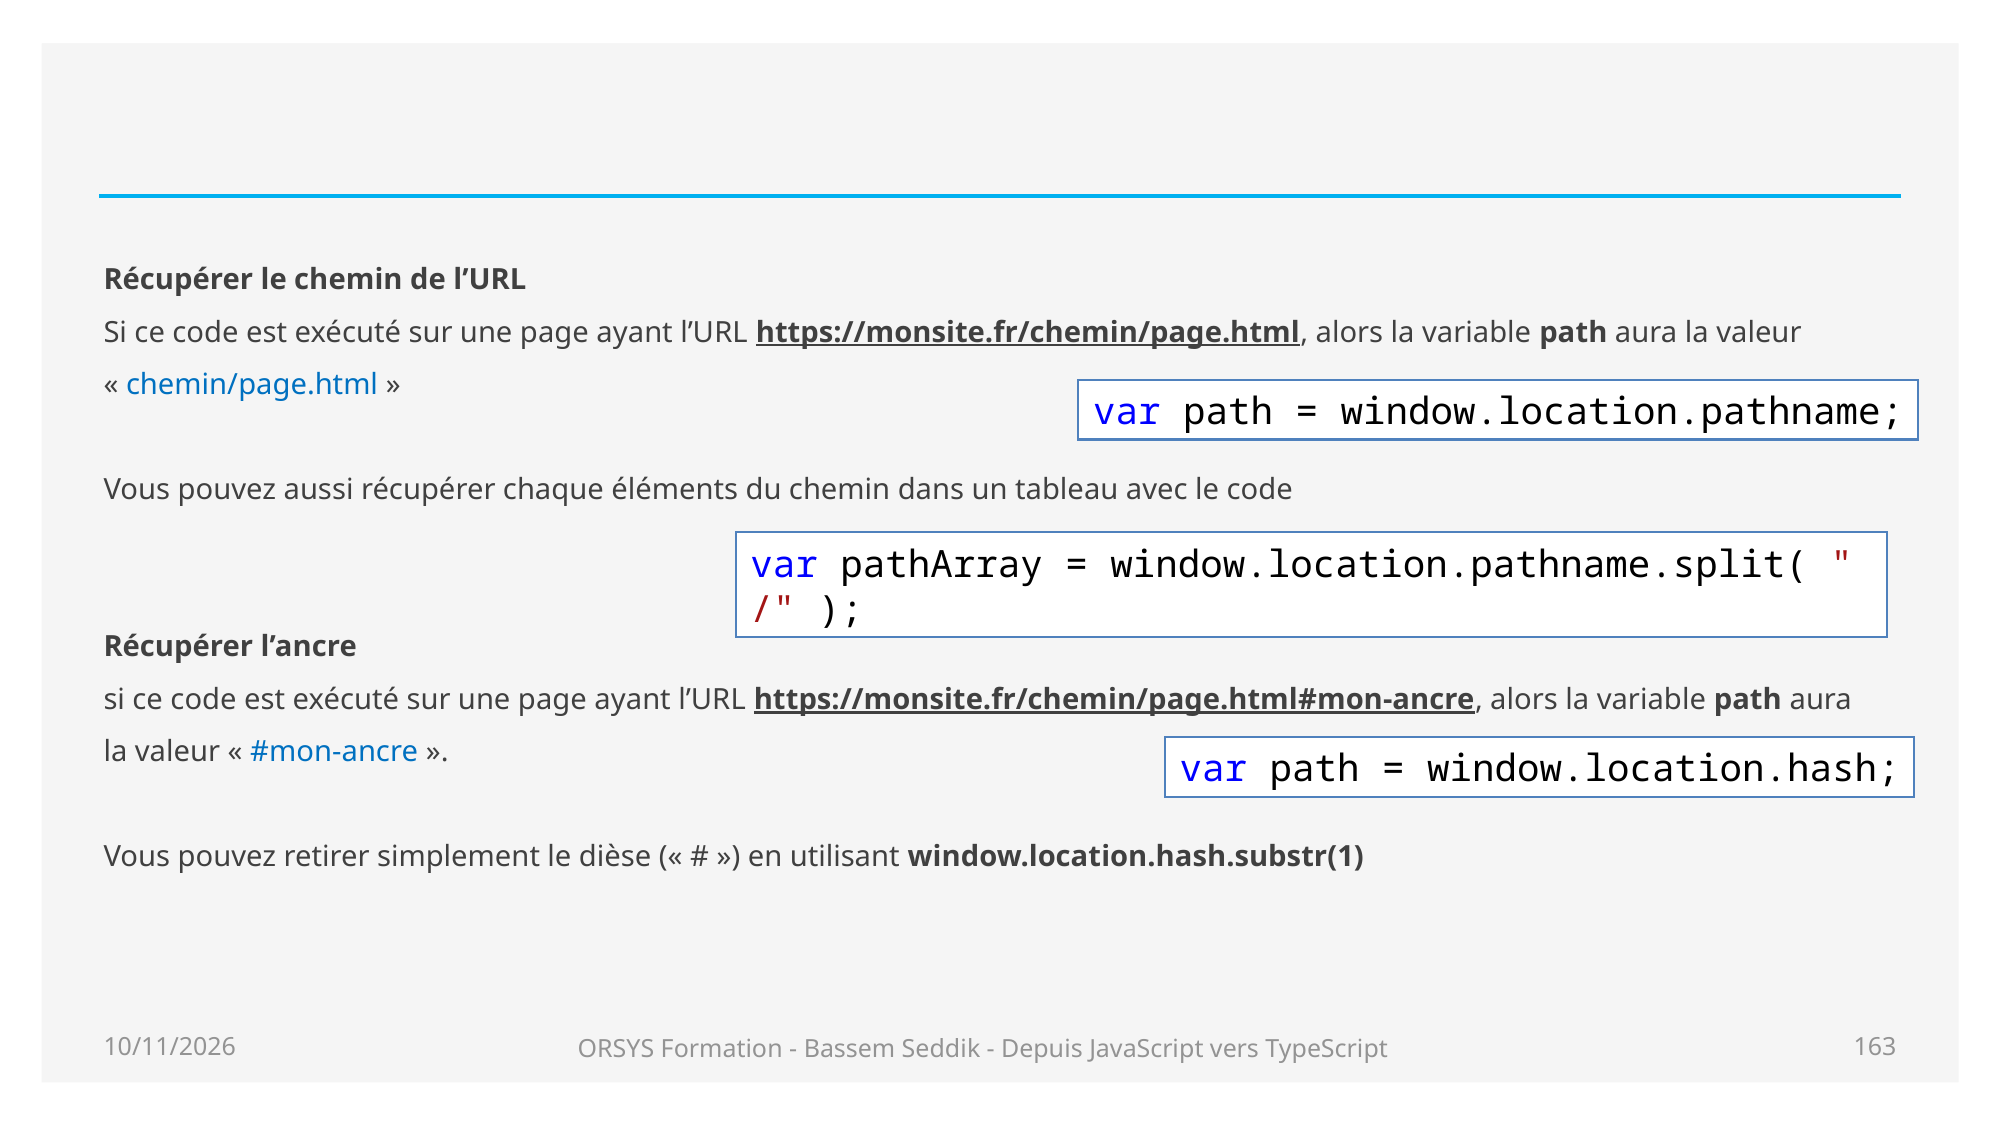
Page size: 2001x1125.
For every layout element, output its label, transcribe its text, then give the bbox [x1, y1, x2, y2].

slide_number 163 [1626, 1017, 1912, 1078]
text_box var path = window.location.hash; [1164, 736, 1915, 798]
text_box var path = window.location.pathname; [1077, 379, 1919, 441]
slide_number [88, 1017, 340, 1078]
footer ORSYS Formation - Bassem Seddik - Depuis JavaScript vers TypeScript [340, 1017, 1626, 1078]
list Récupérer le chemin de l’URL Si ce code est exécuté sur une page ayant l’URL https://monsite.fr/chemin/page.html, alors la variable path aura la valeur « chemin/page.html » Vous pouvez aussi récupérer chaque éléments du chemin dans un tableau avec le code Récupérer l’ancre si ce code est exécuté sur une page ayant l’URL https://monsite.fr/chemin/page.html#mon-ancre, alors la variable path aura la valeur « #mon-ancre ». Vous pouvez retirer simplement le dièse (« # ») en utilisant window.location.hash.substr(1) [88, 235, 1888, 978]
text_box var pathArray = window.location.pathname.split( "/" ); [735, 531, 1888, 638]
